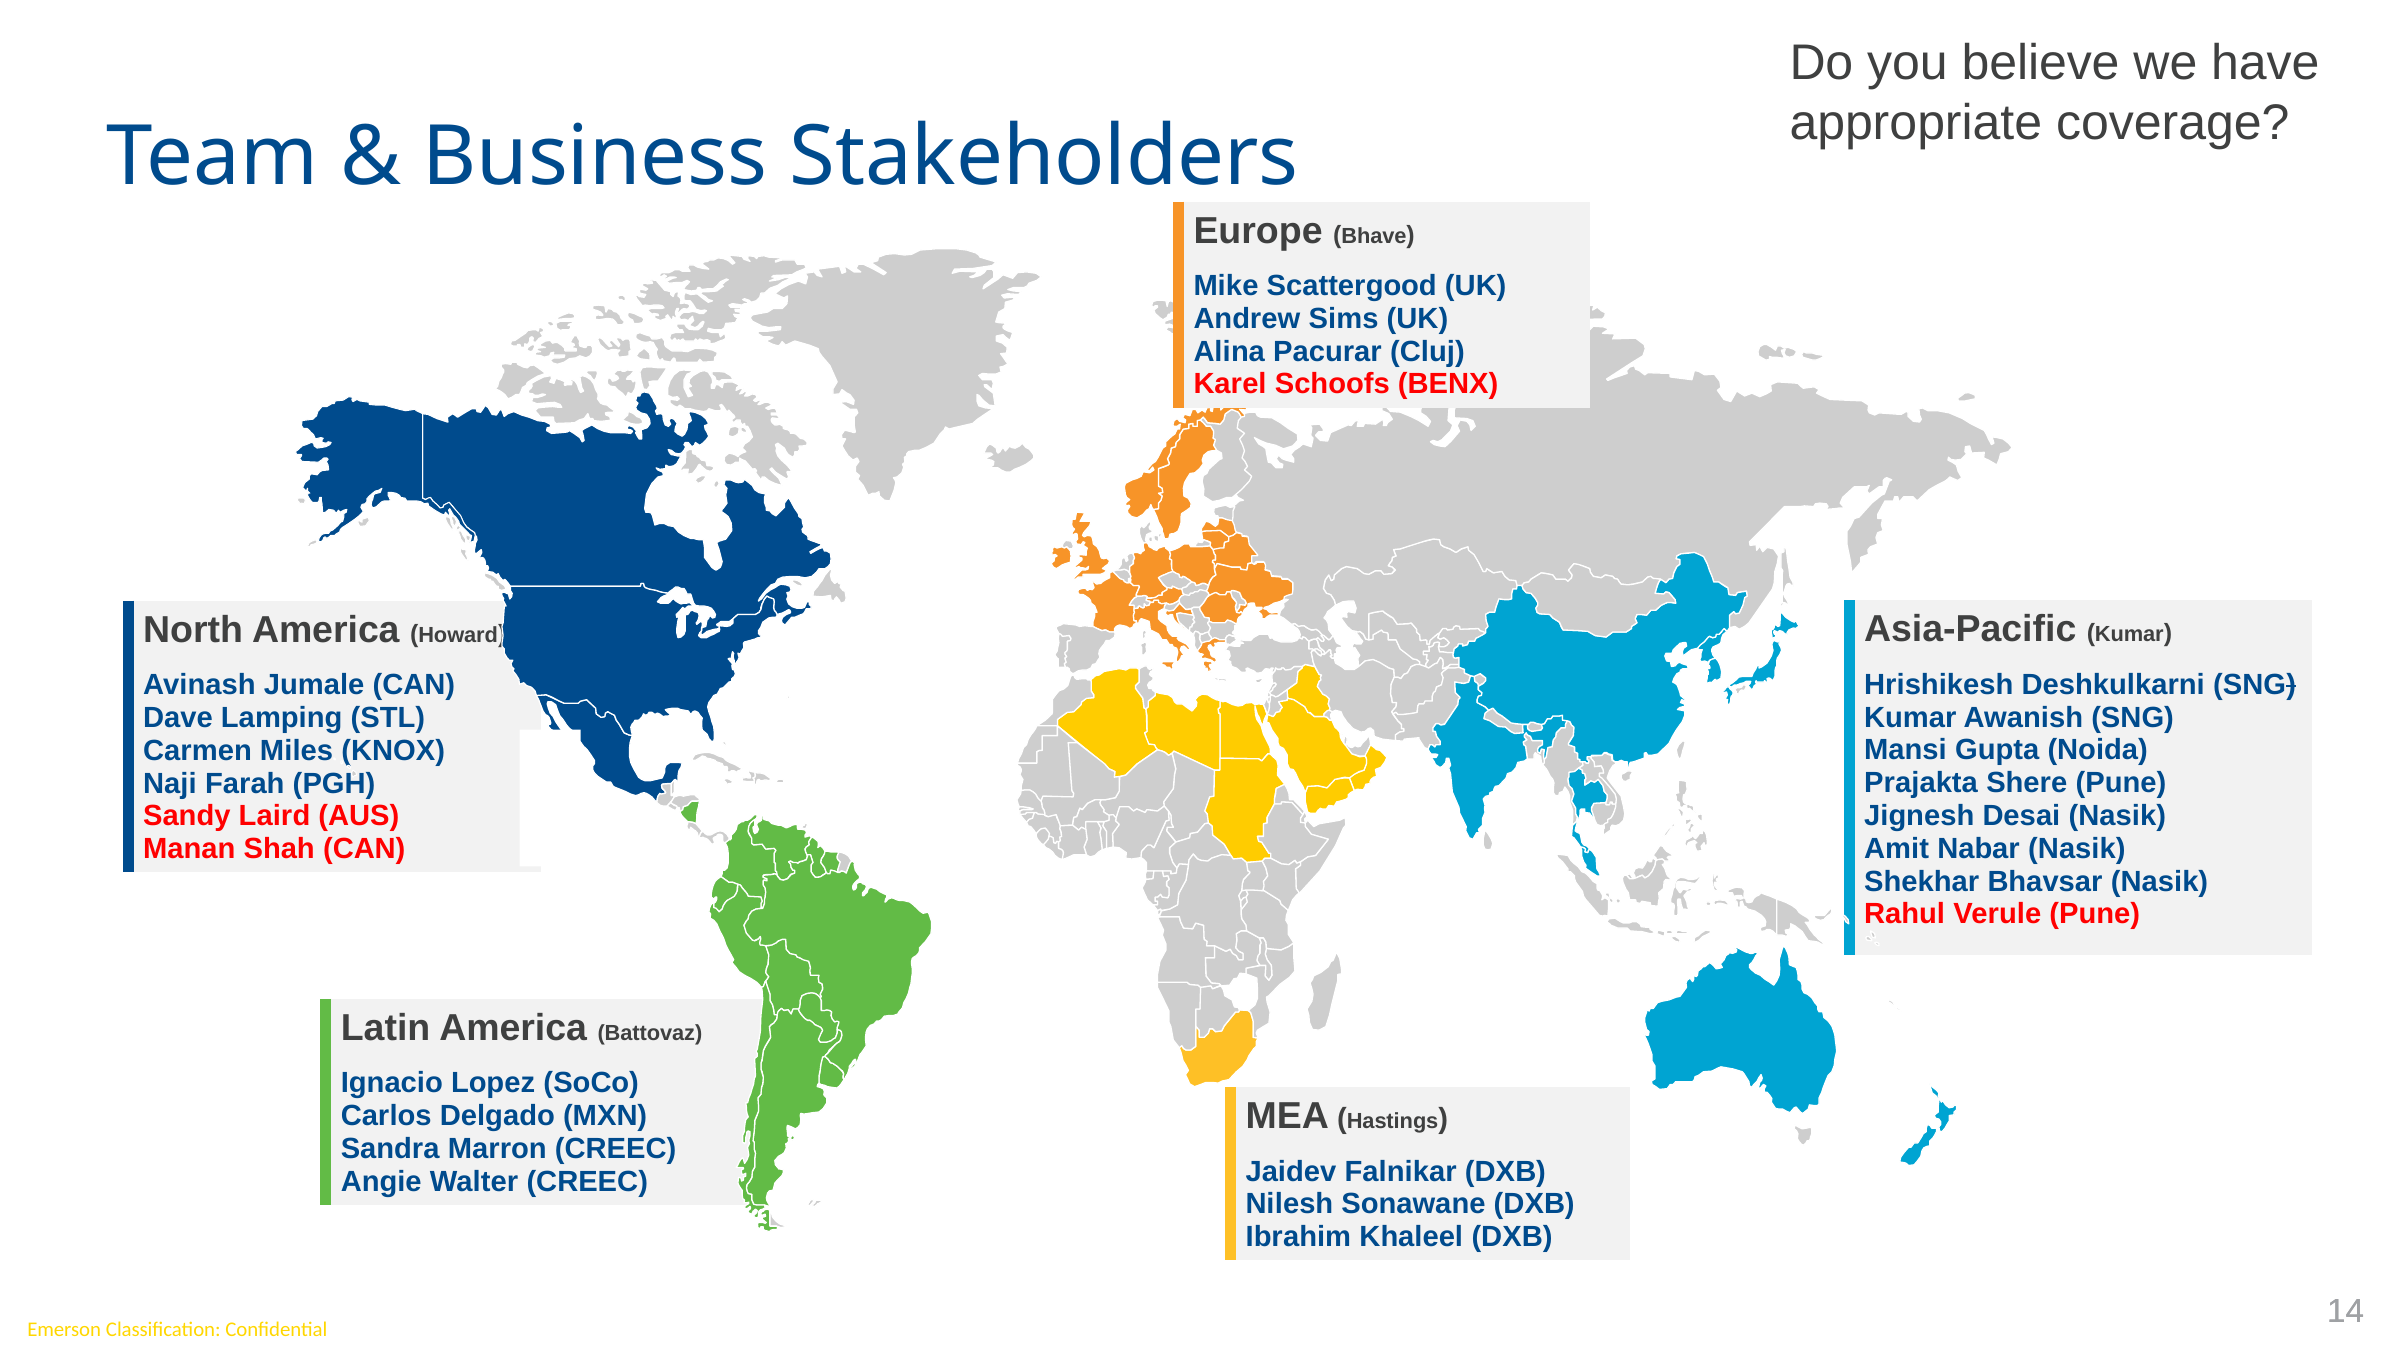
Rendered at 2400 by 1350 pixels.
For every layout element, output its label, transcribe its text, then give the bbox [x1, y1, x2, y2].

table_header North America (Howard) [134, 601, 290, 661]
table_header Europe (Bhave) [1184, 202, 1590, 247]
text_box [295, 248, 2013, 1232]
table_header Asia-Pacific (Kumar) [2016, 600, 2312, 660]
title Team & Business Stakeholders [82, 54, 2318, 221]
table_cell Avinash Jumale (CAN) Dave Lamping (STL) Carmen Miles (KNOX) Naji Farah (PGH) Sandy Laird (AUS) Manan Shah (CAN) [134, 661, 290, 872]
text_box Do you believe we have appropriate coverage? [1774, 21, 2383, 157]
table_cell Hrishikesh Deshkulkarni (SNG) Kumar Awanish (SNG) Mansi Gupta (Noida) Prajakta Shere (Pune) Jignesh Desai (Nasik) Amit Nabar (Nasik) Shekhar Bhavsar (Nasik) Rahul Verule (Pune) [2016, 660, 2312, 955]
table_cell Jaidev Falnikar (DXB) Nilesh Sonawane (DXB) Ibrahim Khaleel (DXB) [1236, 1240, 1630, 1260]
